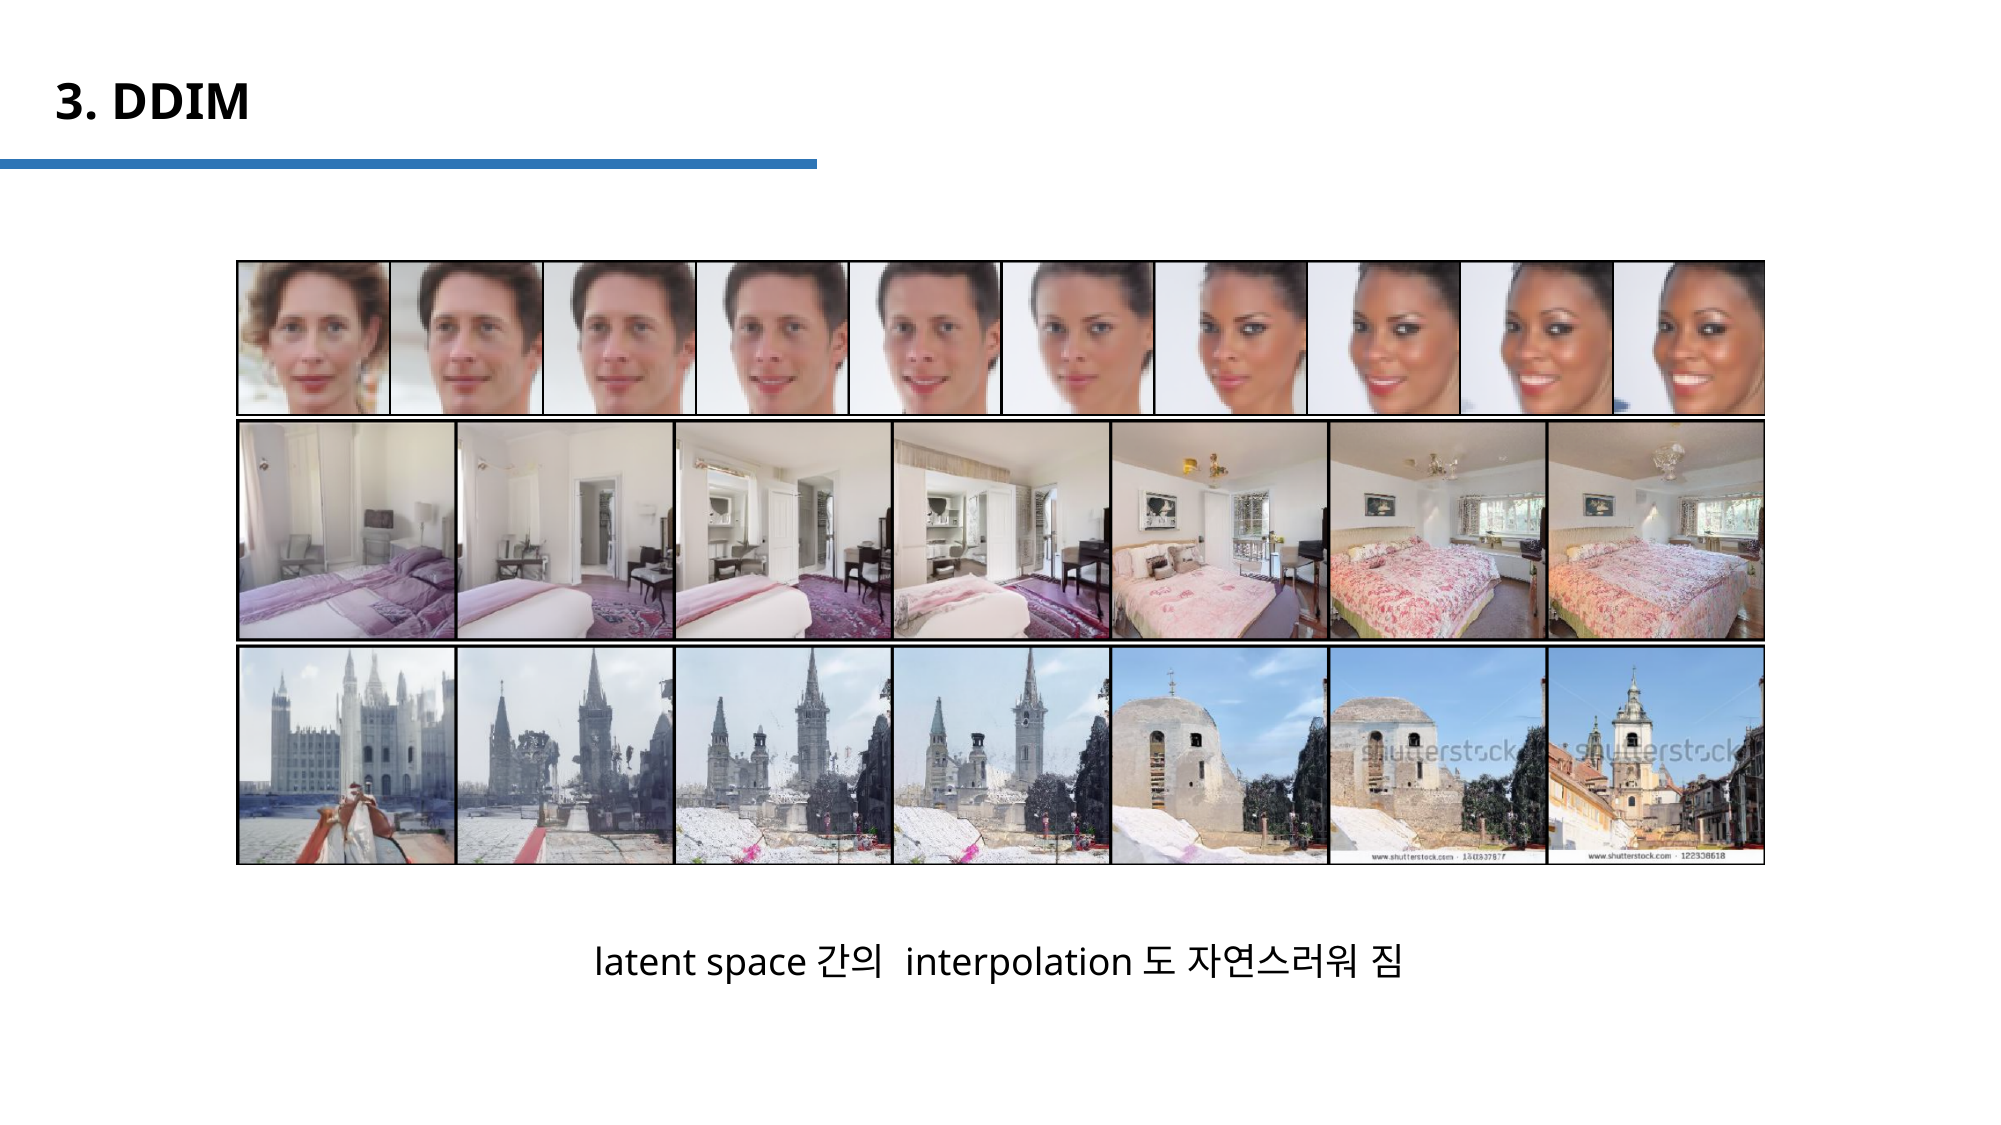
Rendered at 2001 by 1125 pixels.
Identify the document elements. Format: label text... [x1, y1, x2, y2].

picture [235, 259, 1765, 866]
text_box 3. DDIM [40, 61, 268, 137]
text_box latent space간의 interpolation도 자연스러워 짐 [579, 930, 1421, 991]
